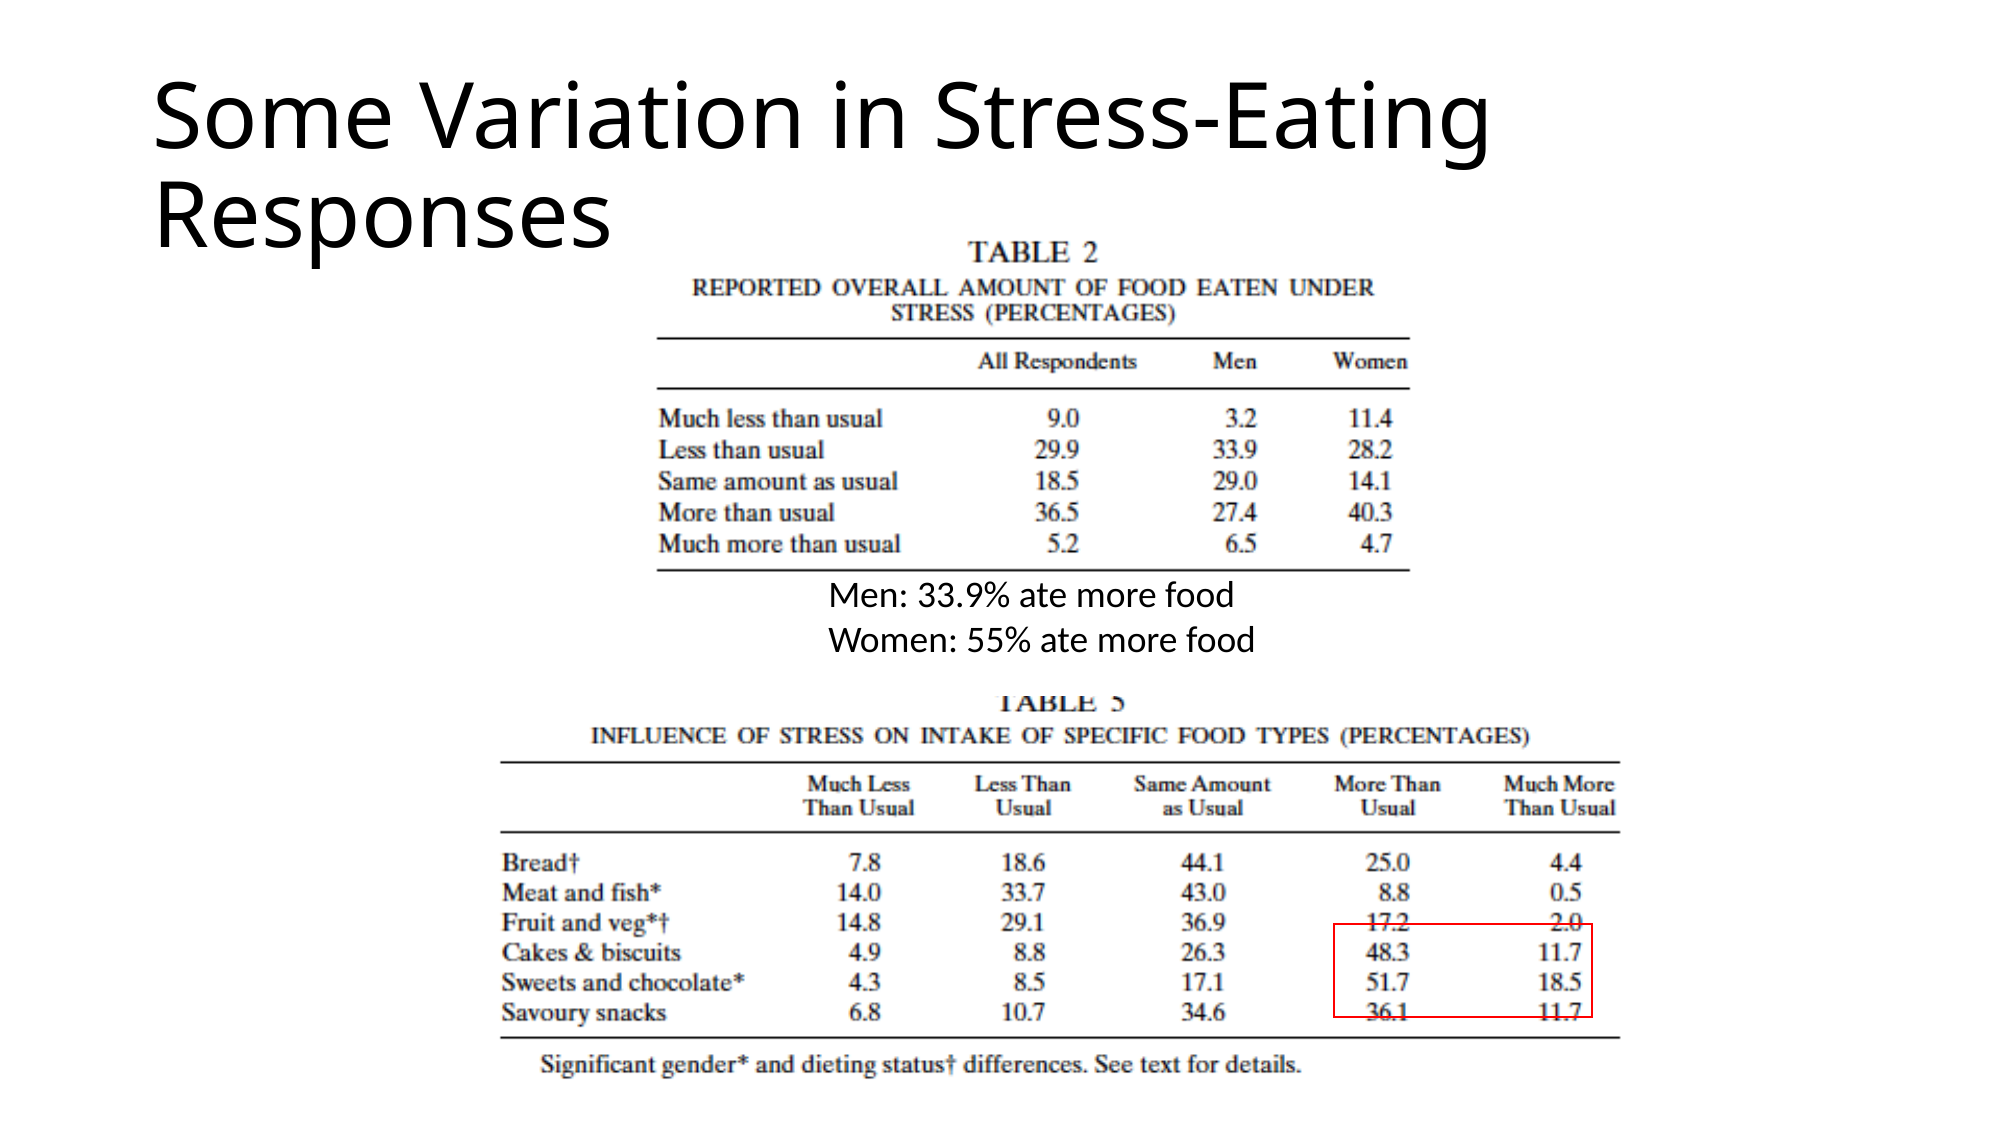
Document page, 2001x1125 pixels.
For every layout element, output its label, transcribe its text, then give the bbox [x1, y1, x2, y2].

text_box Men: 33.9% ate more food Women: 55% ate more food [813, 599, 1272, 668]
title Some Variation in Stress-Eating Responses [137, 59, 1863, 278]
picture [644, 221, 1425, 599]
picture [478, 696, 1679, 1105]
